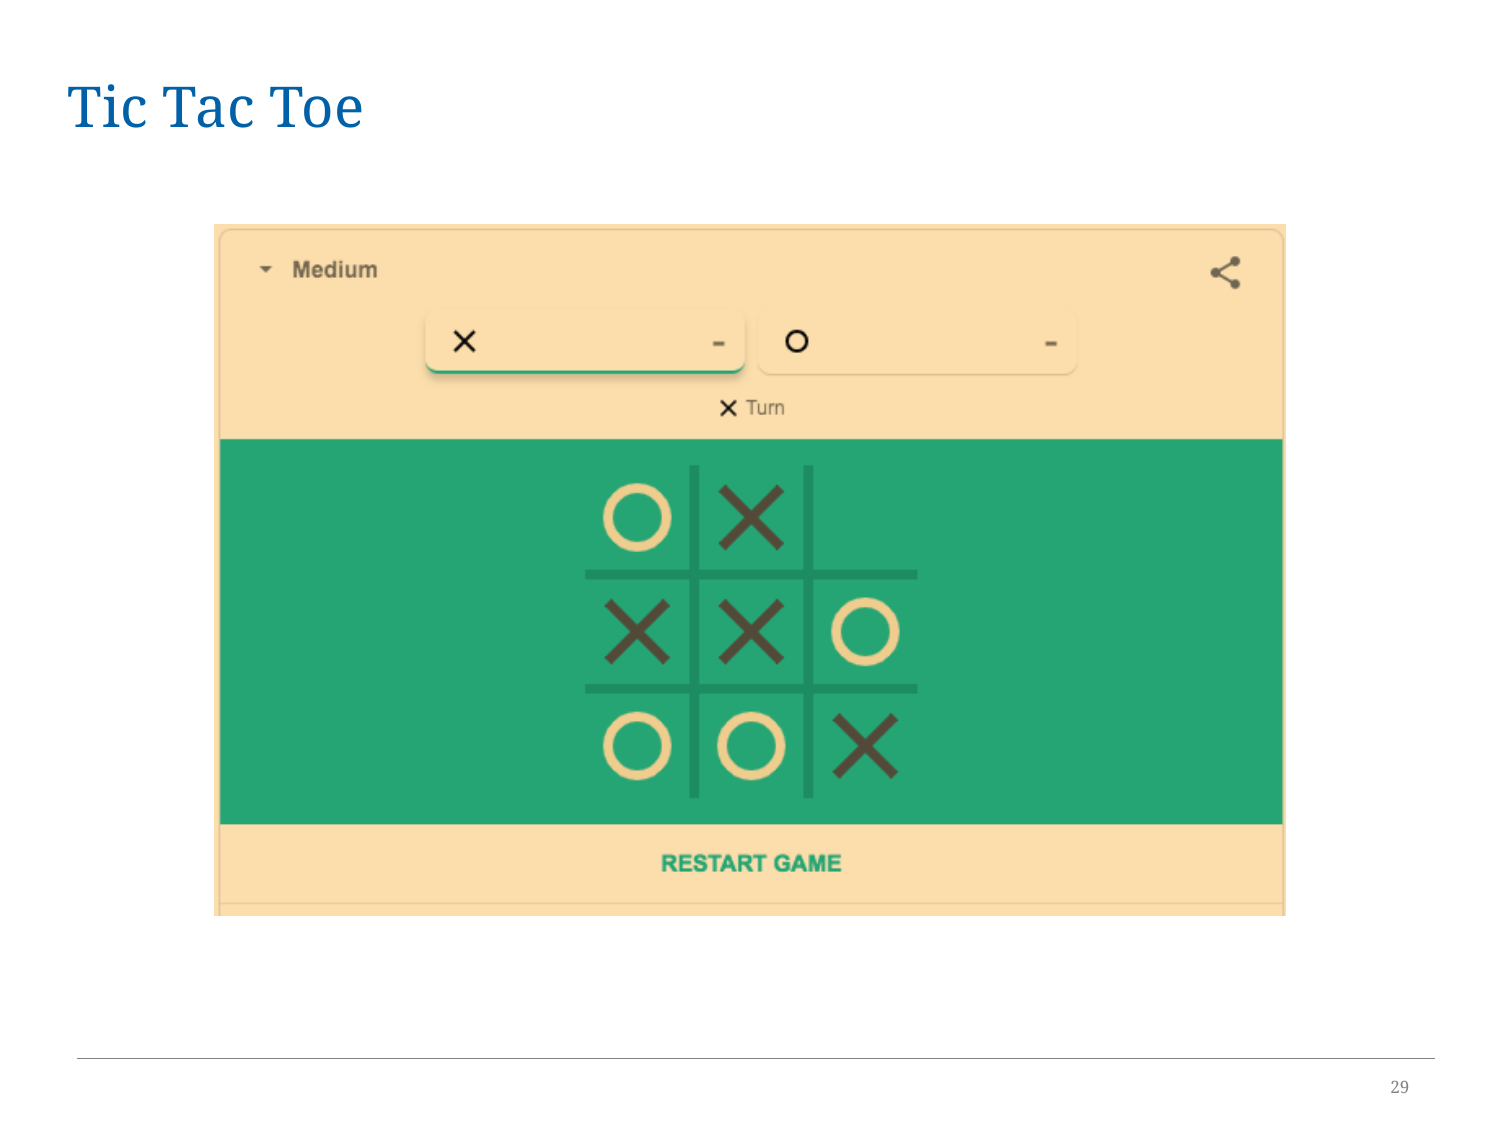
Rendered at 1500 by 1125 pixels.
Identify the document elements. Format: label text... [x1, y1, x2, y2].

slide_number 29 [1175, 1057, 1425, 1118]
title Tic Tac Toe [52, 34, 1403, 175]
picture [214, 224, 1286, 917]
